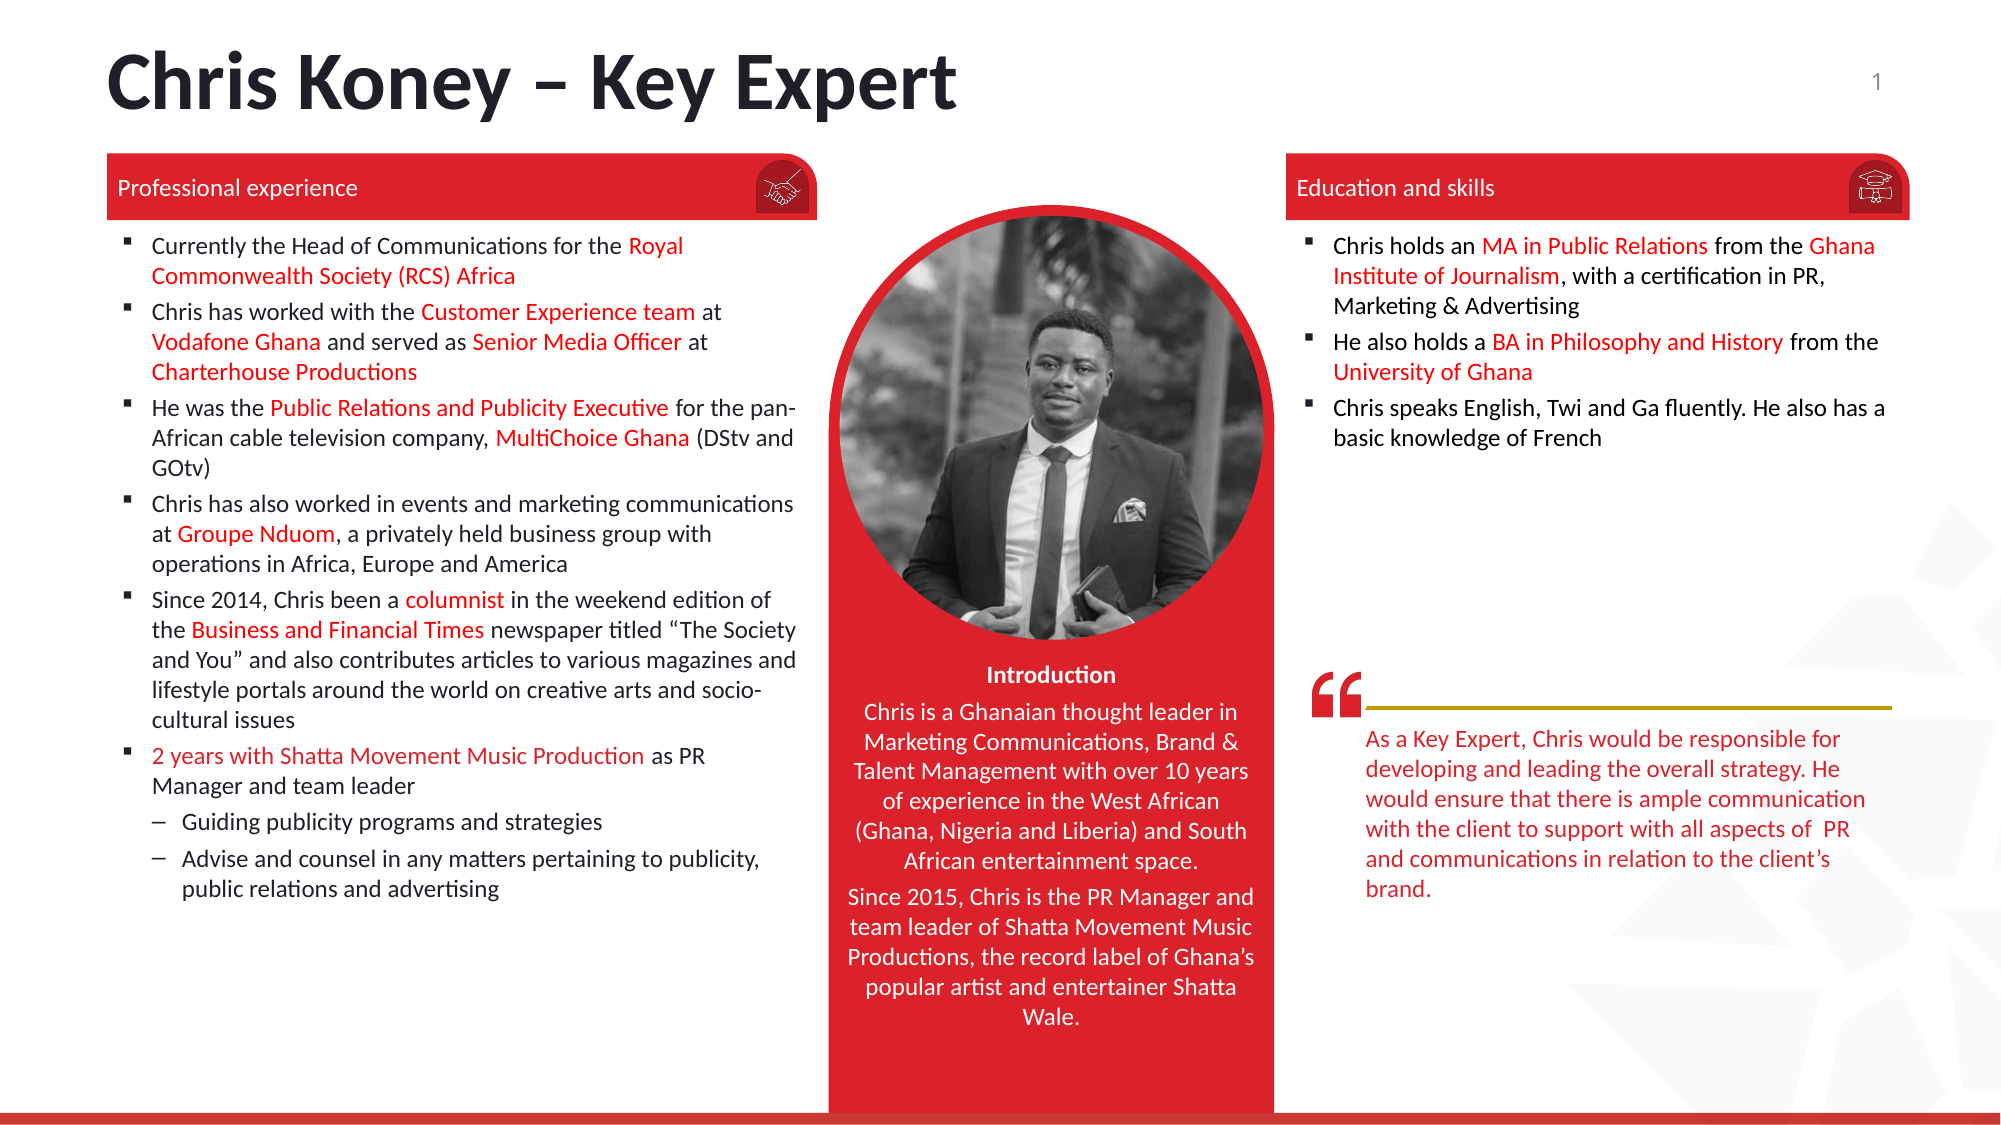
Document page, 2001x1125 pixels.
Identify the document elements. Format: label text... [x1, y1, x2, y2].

title Chris Koney – Key Expert [107, 37, 1829, 226]
text_box Education and skills [1286, 153, 1910, 221]
text_box Chris holds an MA in Public Relations from the Ghana Institute of Journalism, with a certification in PR, Marketing & Advertising He also holds a BA in Philosophy and History from the University of Ghana Chris speaks English, Twi and Ga fluently. He also has a basic knowledge of French [1303, 229, 1893, 452]
picture [754, 158, 811, 215]
text_box Professional experience [107, 153, 818, 221]
text_box Introduction Chris is a Ghanaian thought leader in Marketing Communications, Brand & Talent Management with over 10 years of experience in the West African (Ghana, Nigeria and Liberia) and South African entertainment space. Since 2015, Chris is the PR Manager and team leader of Shatta Movement Music Productions, the record label of Ghana’s popular artist and entertainer Shatta Wale. [843, 658, 1260, 1031]
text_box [1303, 664, 1370, 724]
slide_number 1 [1845, 59, 1894, 106]
text_box As a Key Expert, Chris would be responsible for developing and leading the overall strategy. He would ensure that there is ample communication with the client to support with all aspects of PR and communications in relation to the client’s brand. [1365, 722, 1892, 903]
picture [839, 215, 1264, 640]
picture [1847, 158, 1904, 215]
text_box Currently the Head of Communications for the Royal Commonwealth Society (RCS) Africa Chris has worked with the Customer Experience team at Vodafone Ghana and served as Senior Media Officer at Charterhouse Productions He was the Public Relations and Publicity Executive for the pan-African cable television company, MultiChoice Ghana (DStv and GOtv) Chris has also worked in events and marketing communications at Groupe Nduom, a privately held business group with operations in Africa, Europe and America Since 2014, Chris been a columnist in the weekend edition of the Business and Financial Times newspaper titled “The Society and You” and also contributes articles to various magazines and lifestyle portals around the world on creative arts and socio-cultural issues 2 years with Shatta Movement Music Production as PR Manager and team leader Guiding publicity programs and strategies Advise and counsel in any matters pertaining to publicity, public relations and advertising [121, 229, 802, 903]
